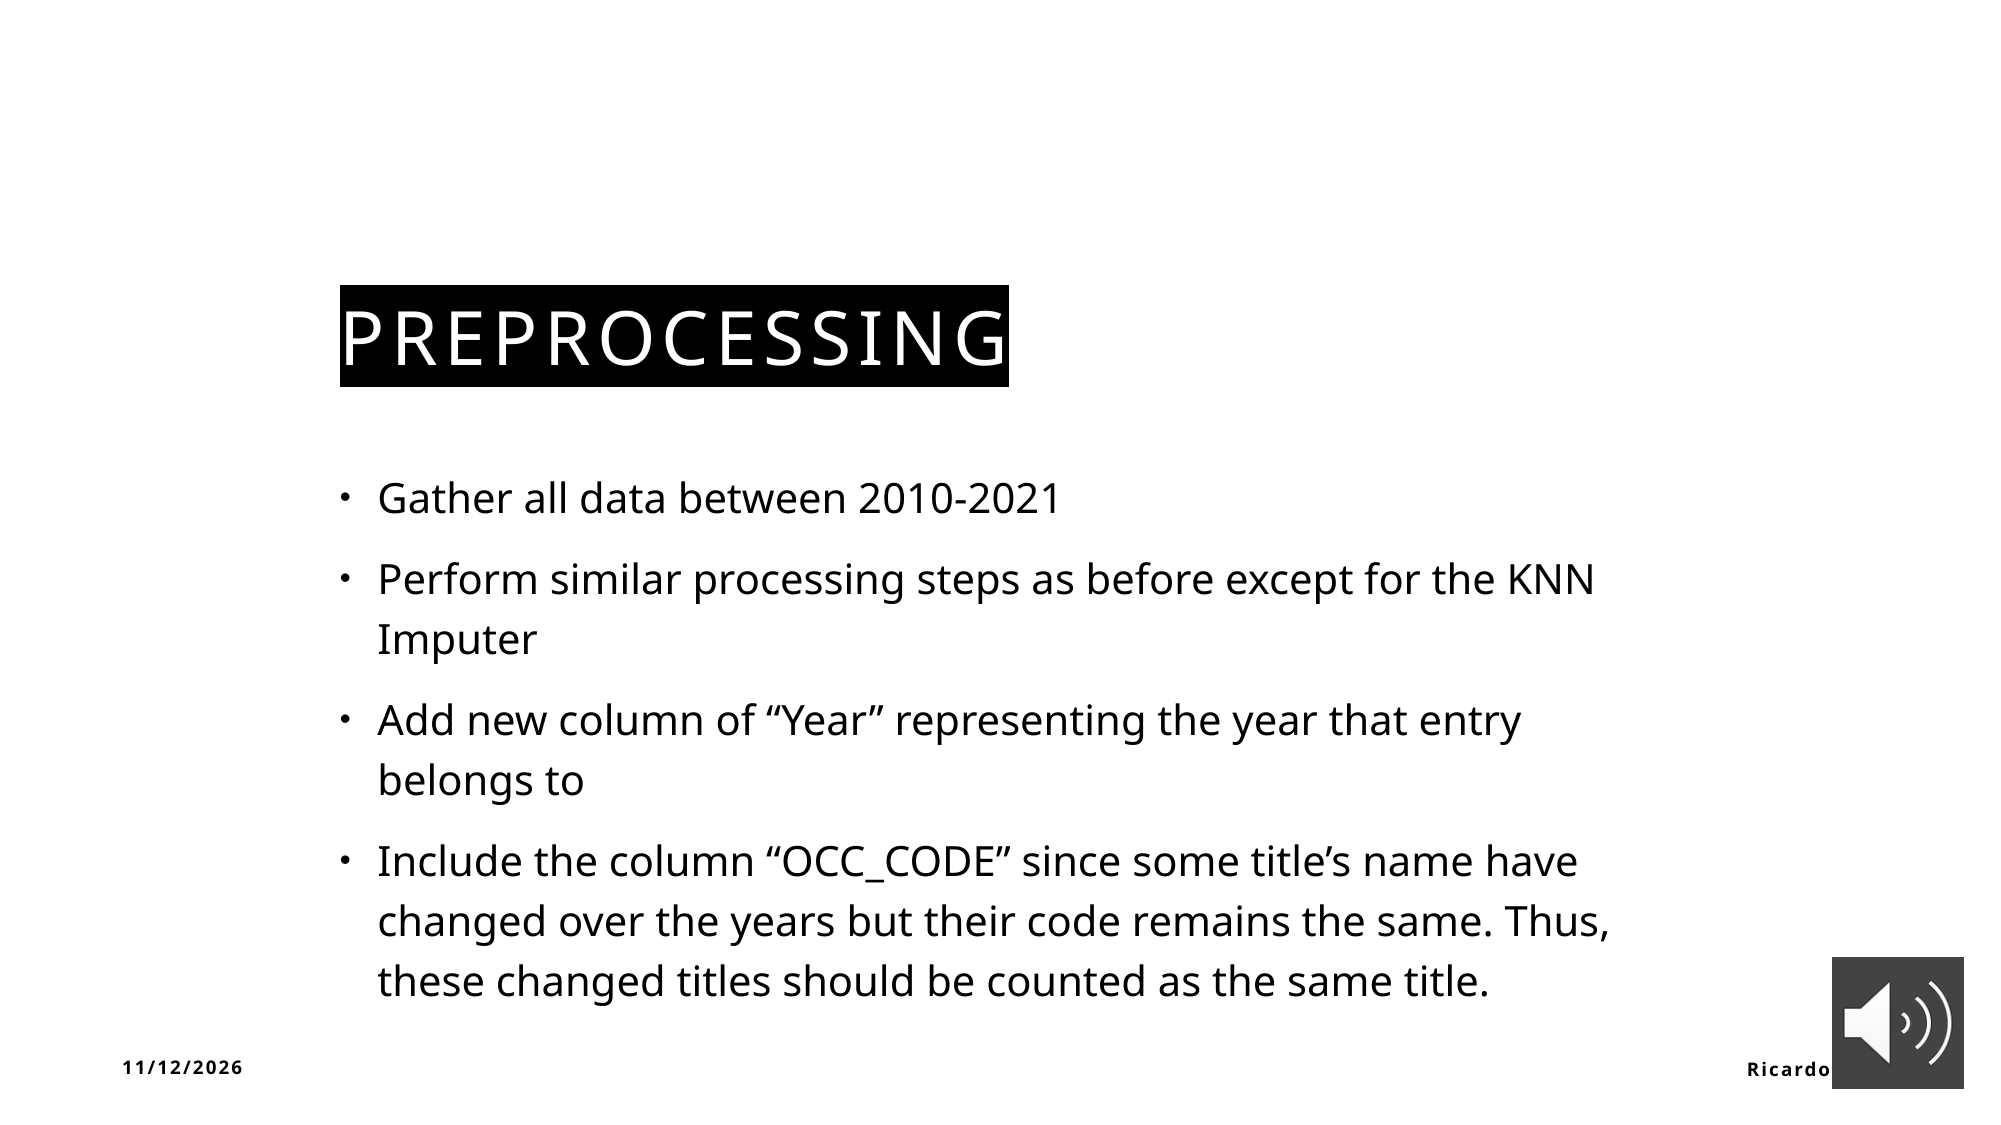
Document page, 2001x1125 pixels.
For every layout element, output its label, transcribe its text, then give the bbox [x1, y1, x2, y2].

slide_number 10 [1877, 1038, 1966, 1099]
picture [1831, 956, 1965, 1090]
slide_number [107, 1038, 601, 1099]
title Preprocessing [324, 149, 1669, 388]
list Gather all data between 2010-2021 Perform similar processing steps as before except for the KNN Imputer Add new column of “Year” representing the year that entry belongs to Include the column “OCC_CODE” since some title’s name have changed over the years but their code remains the same. Thus, these changed titles should be counted as the same title. [324, 454, 1669, 1019]
footer Ricardo Sun [1317, 1038, 1877, 1099]
